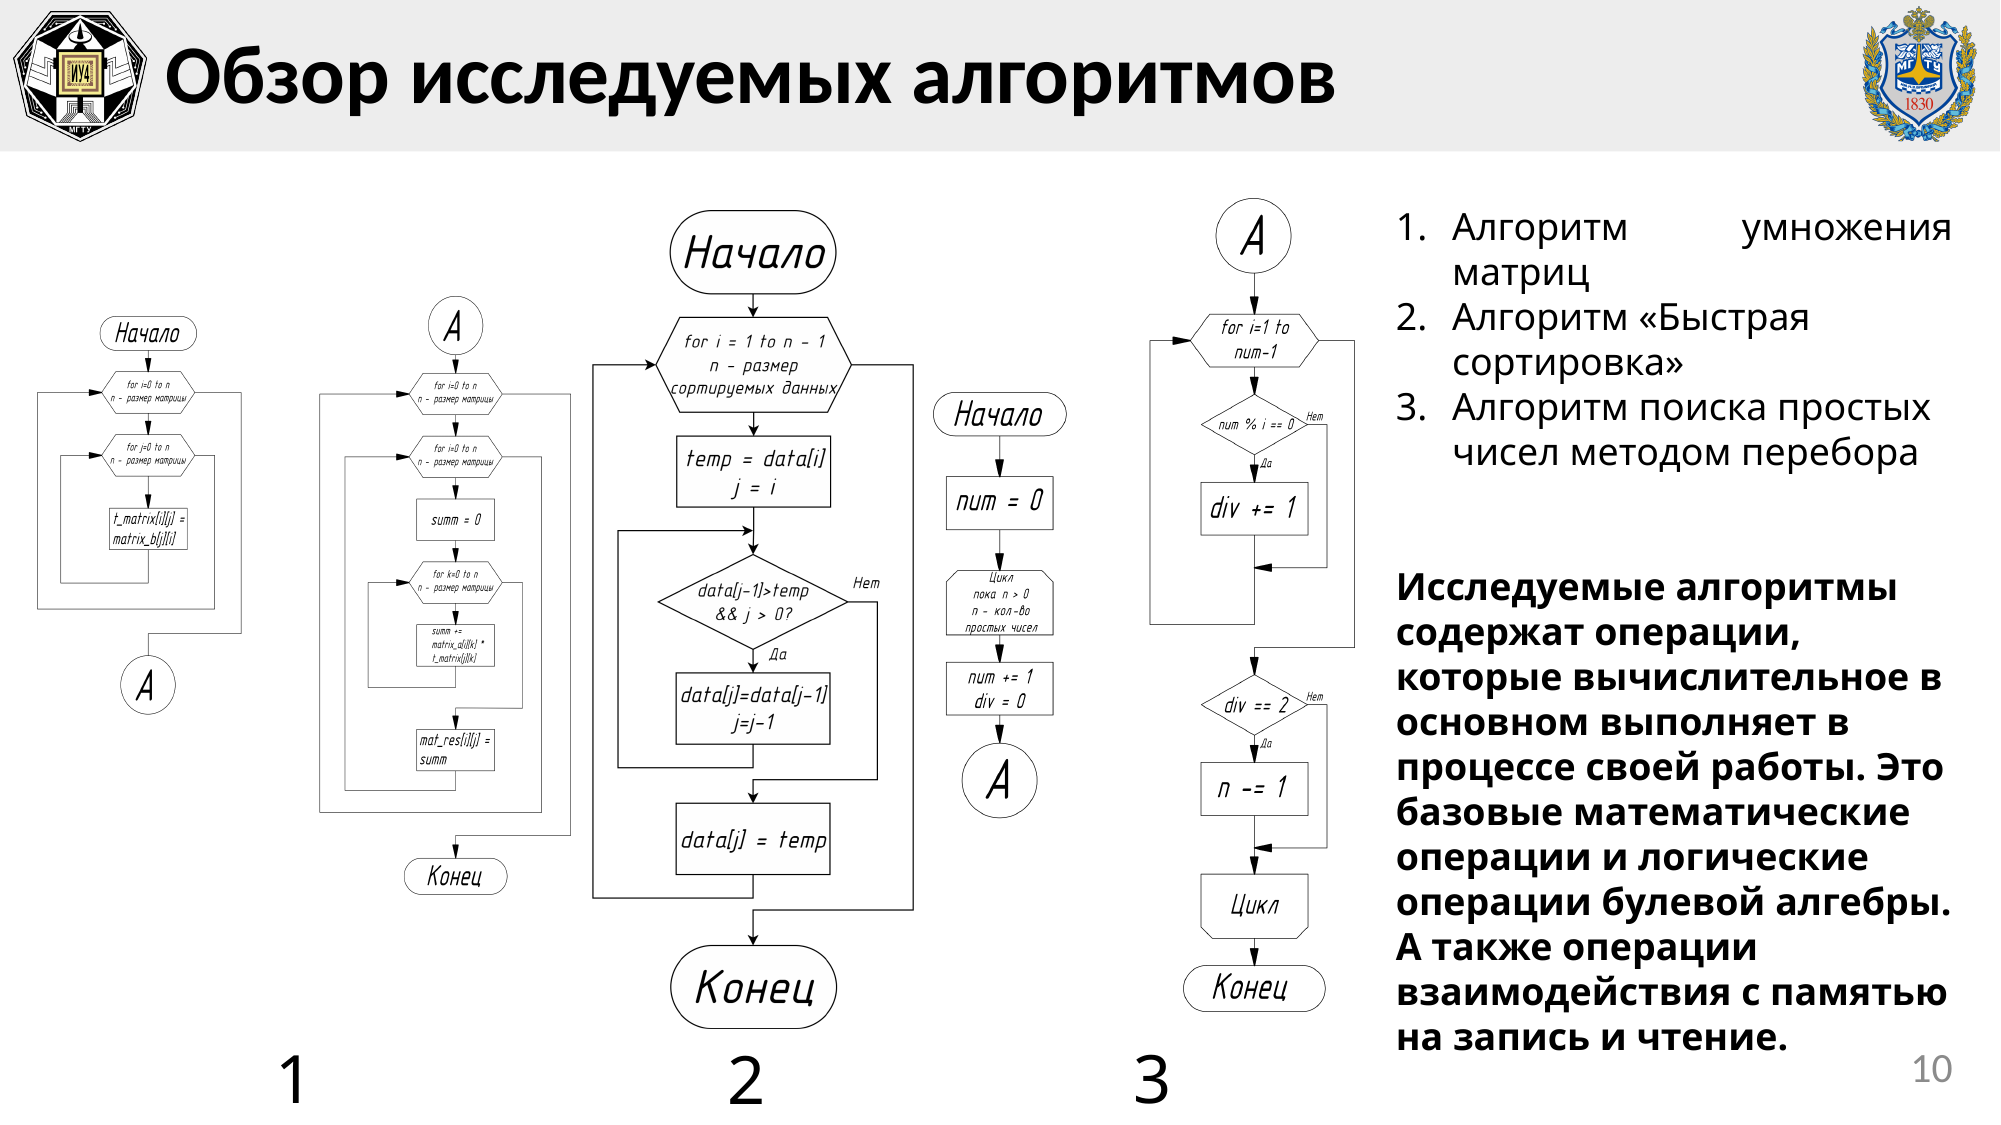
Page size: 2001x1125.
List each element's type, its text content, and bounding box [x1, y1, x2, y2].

slide_number 10 [1517, 1066, 1968, 1097]
text_box 2 [713, 1030, 794, 1125]
picture [1862, 5, 1977, 142]
text_box Алгоритм умножения матриц Алгоритм «Быстрая сортировка» Алгоритм поиска простых чисел методом перебора Исследуемые алгоритмы содержат операции, которые вычислительное в основном выполняет в процессе своей работы. Это базовые математические операции и логические операции булевой алгебры. А также операции взаимодействия с памятью на запись и чтение. [1381, 195, 1968, 1066]
text_box 1 [260, 1029, 342, 1124]
picture [13, 11, 147, 142]
text_box Обзор исследуемых алгоритмов [0, 0, 2000, 152]
picture [13, 180, 1372, 1030]
text_box 3 [1118, 1030, 1200, 1124]
